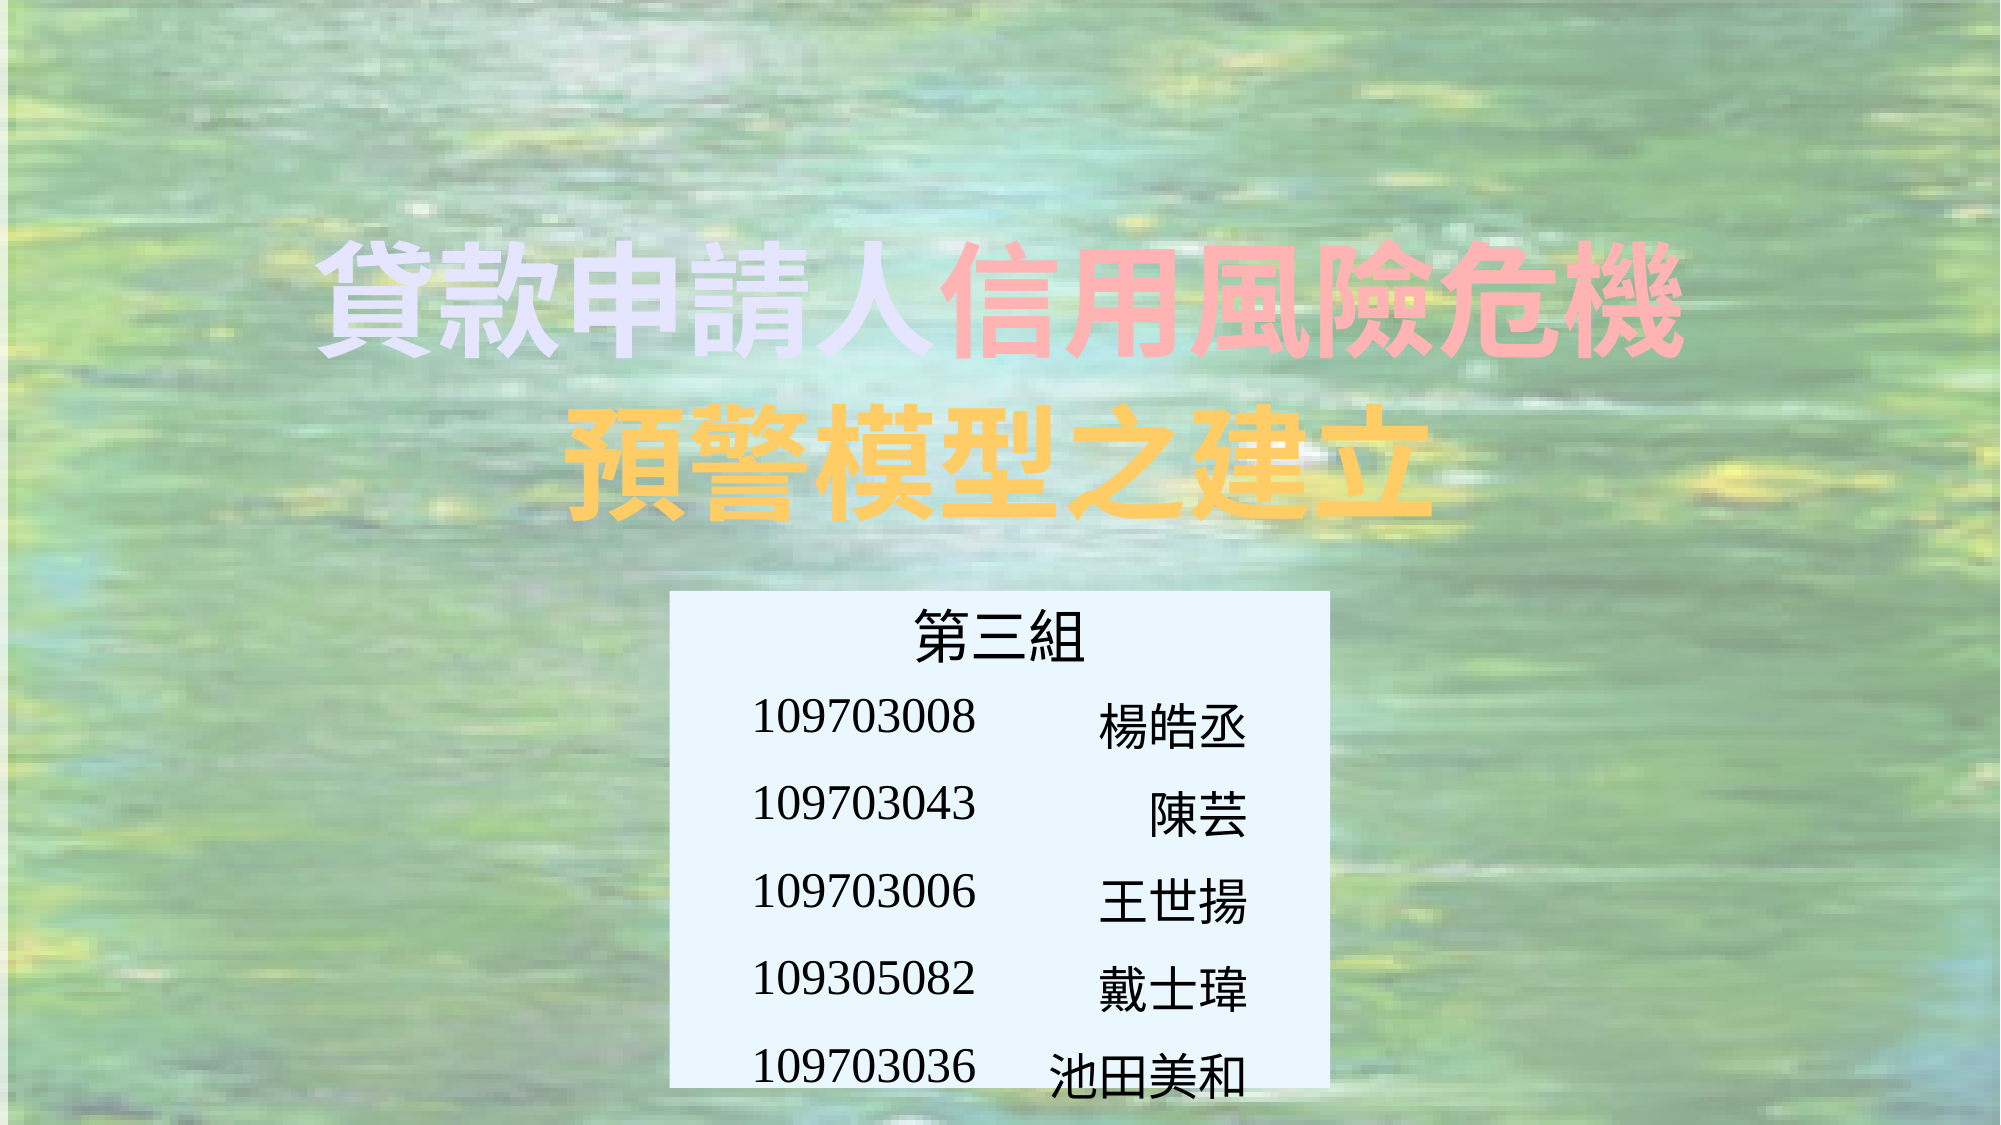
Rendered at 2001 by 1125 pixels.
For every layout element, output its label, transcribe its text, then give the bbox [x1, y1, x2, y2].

title 貸款申請人信用風險危機預警模型之建立 [249, 184, 1750, 576]
table_cell 109703008 [736, 680, 1000, 768]
table_header [1000, 610, 1264, 680]
table_cell 楊皓丞 [1000, 680, 1264, 768]
table_header [736, 610, 1000, 680]
table_cell 池田美和 [1000, 1030, 1264, 1118]
table_cell 109305082 [736, 943, 1000, 1030]
table_cell 王世揚 [1000, 855, 1264, 943]
table_cell 陳芸 [1000, 768, 1264, 855]
table_cell 109703036 [736, 1030, 1000, 1118]
subtitle 第三組 [669, 590, 1331, 1088]
table_cell 109703043 [736, 768, 1000, 855]
table_cell 戴士瑋 [1000, 943, 1264, 1030]
table_cell 109703006 [736, 855, 1000, 943]
